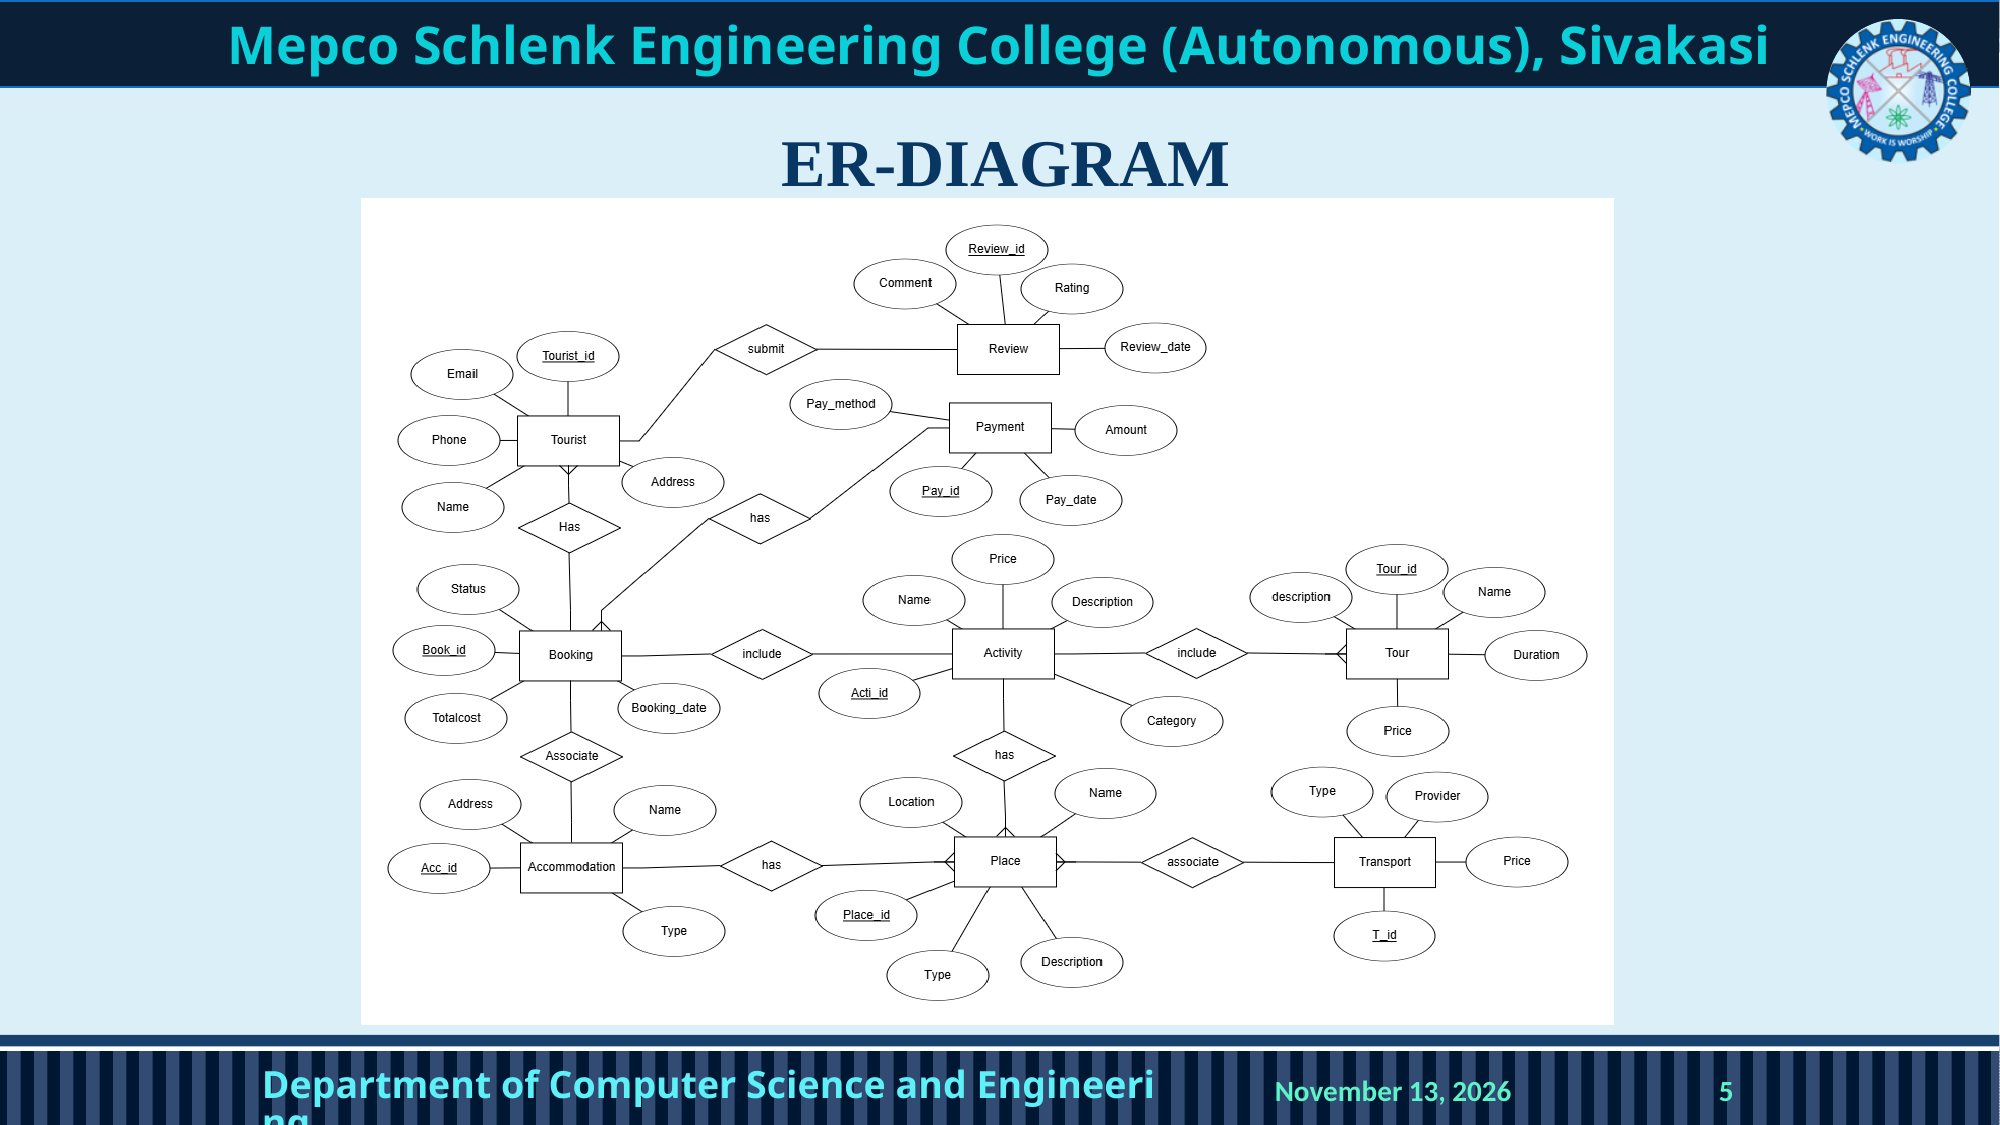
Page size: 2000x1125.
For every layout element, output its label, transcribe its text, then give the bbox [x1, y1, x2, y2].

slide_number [1245, 1065, 1527, 1113]
footer Department of Computer Science and Engineering [246, 1063, 1177, 1111]
picture [1826, 21, 1971, 162]
slide_number 5 [1595, 1070, 1749, 1109]
title ER-DIAGRAM [249, 99, 1750, 209]
picture [361, 198, 1614, 1025]
